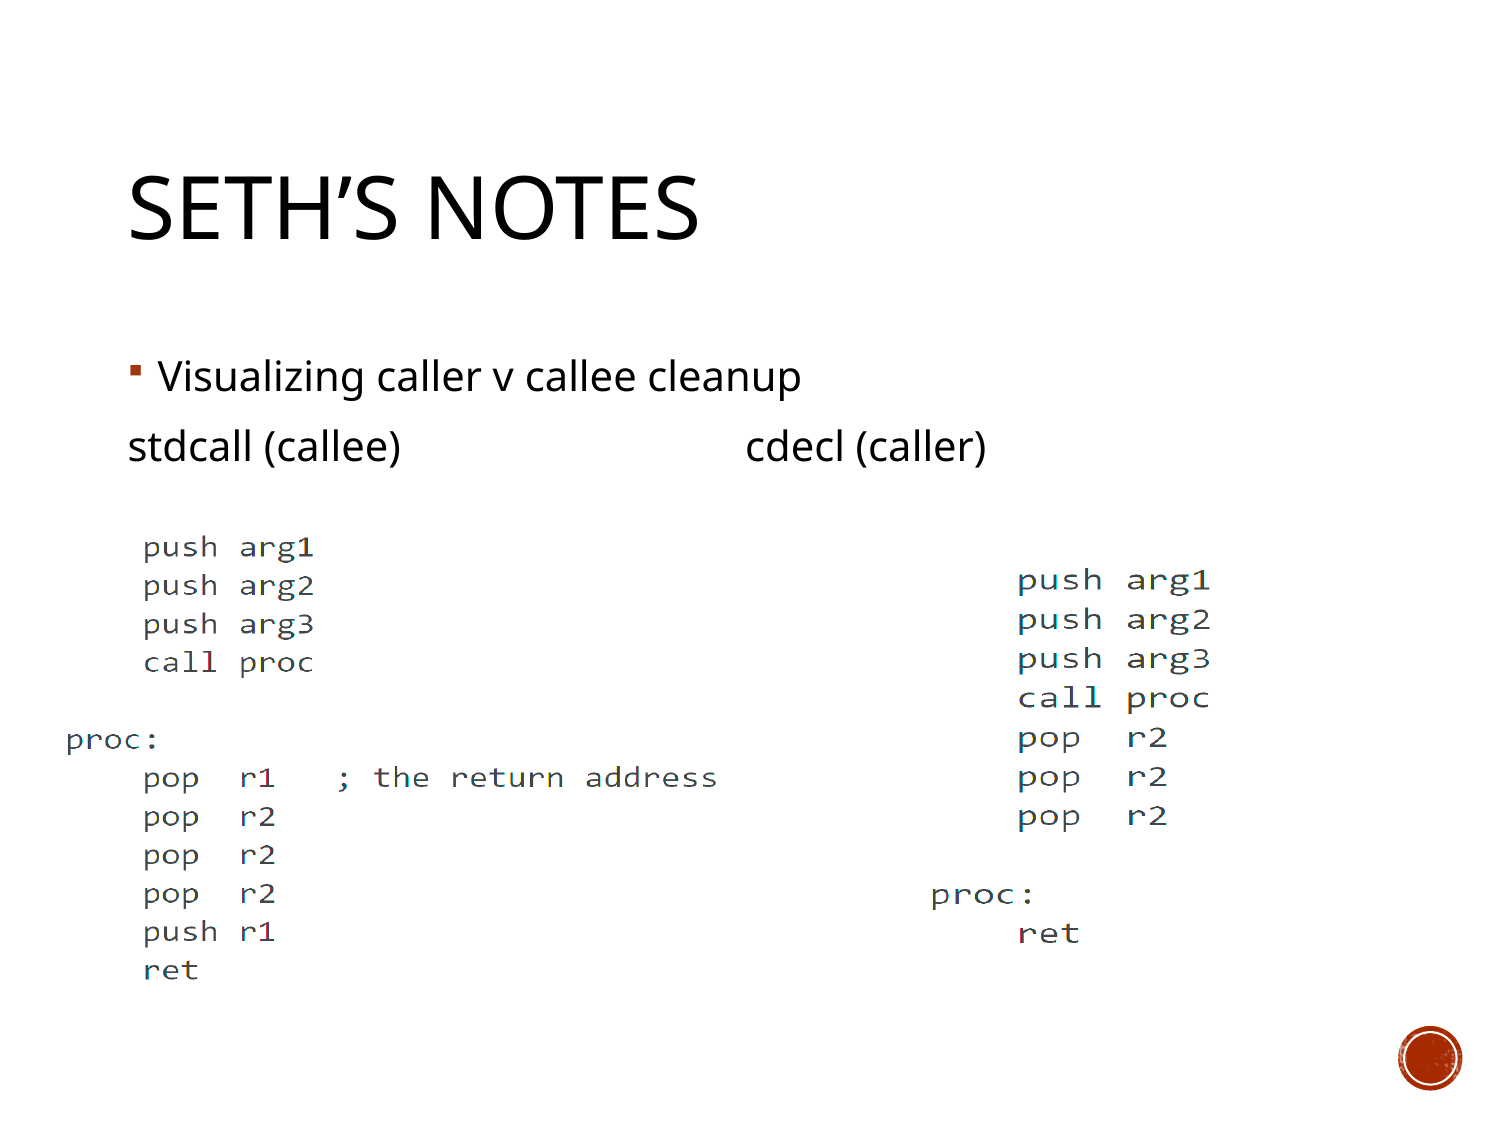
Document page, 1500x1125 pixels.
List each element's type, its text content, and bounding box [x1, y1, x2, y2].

picture [912, 537, 1300, 1005]
title Seth’s Notes [112, 79, 1388, 344]
list Visualizing caller v callee cleanup stdcall (callee) cdecl (caller) [112, 348, 1388, 1013]
picture [35, 512, 758, 1038]
